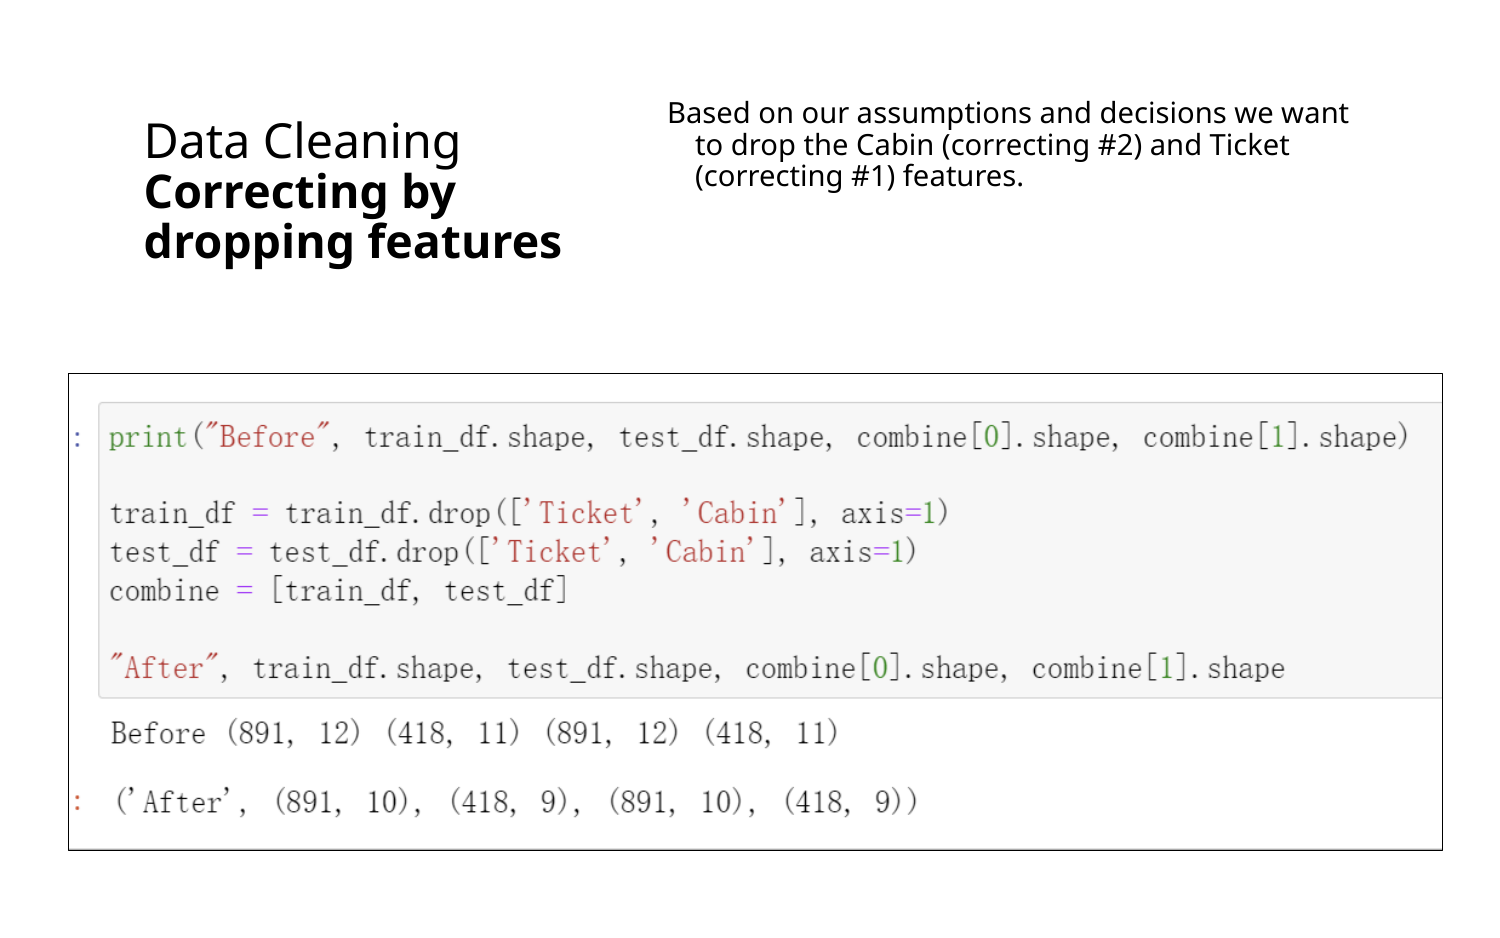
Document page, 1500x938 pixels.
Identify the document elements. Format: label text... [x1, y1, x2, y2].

picture [68, 373, 1443, 850]
title Data Cleaning Correcting by dropping features [128, 90, 597, 295]
list Based on our assumptions and decisions we want to drop the Cabin (correcting #2) and Ticket (correcting #1) features. [652, 87, 1397, 298]
